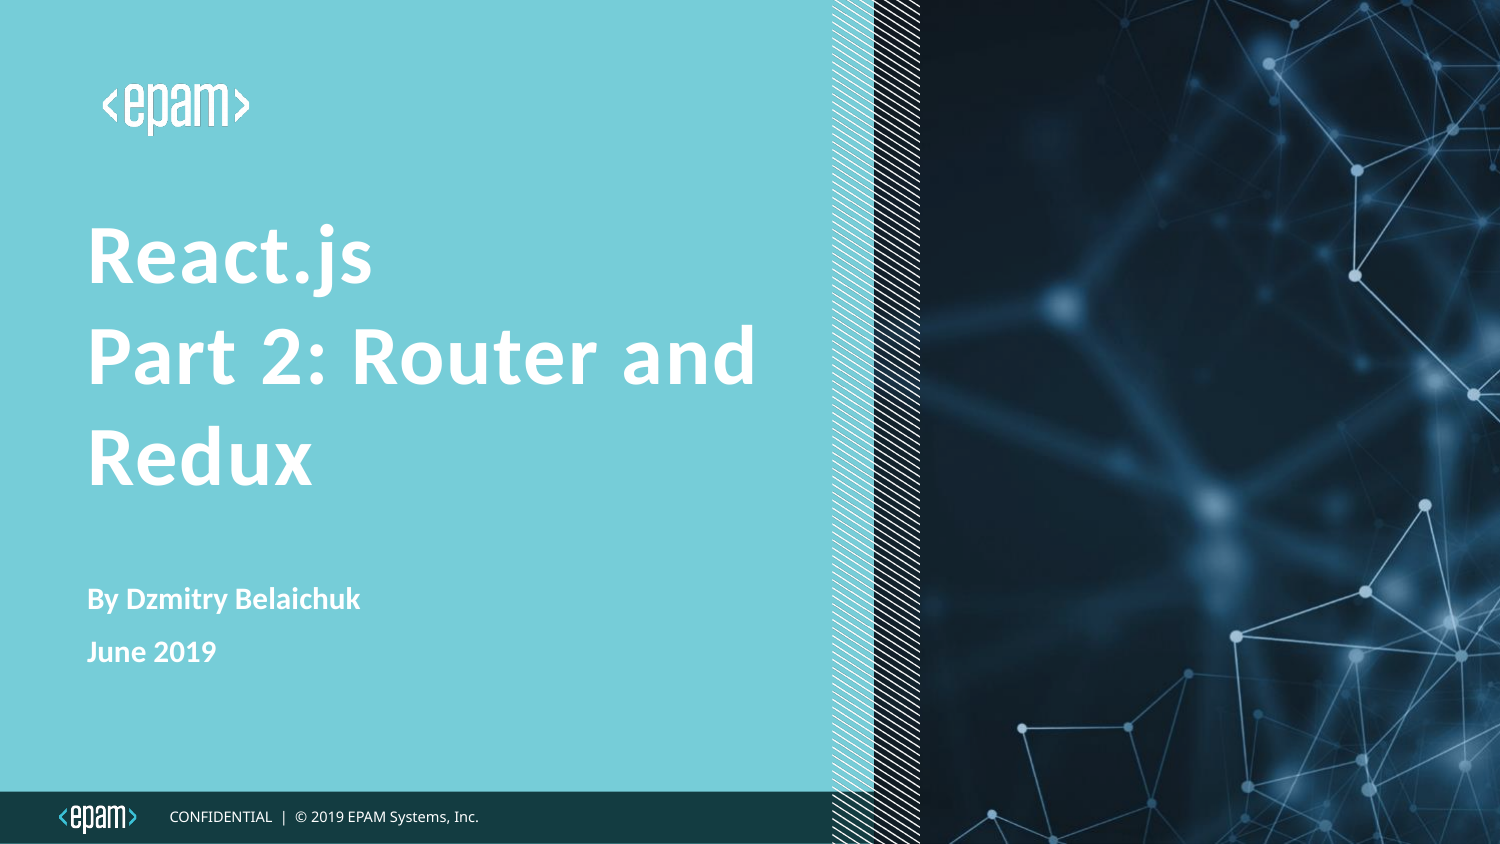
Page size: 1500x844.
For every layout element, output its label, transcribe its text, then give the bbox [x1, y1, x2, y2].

text_box June 2019 [87, 624, 796, 676]
picture [833, 0, 1500, 844]
title React.js Part 2: Router and Redux [87, 180, 796, 522]
list By Dzmitry Belaichuk [87, 572, 796, 624]
